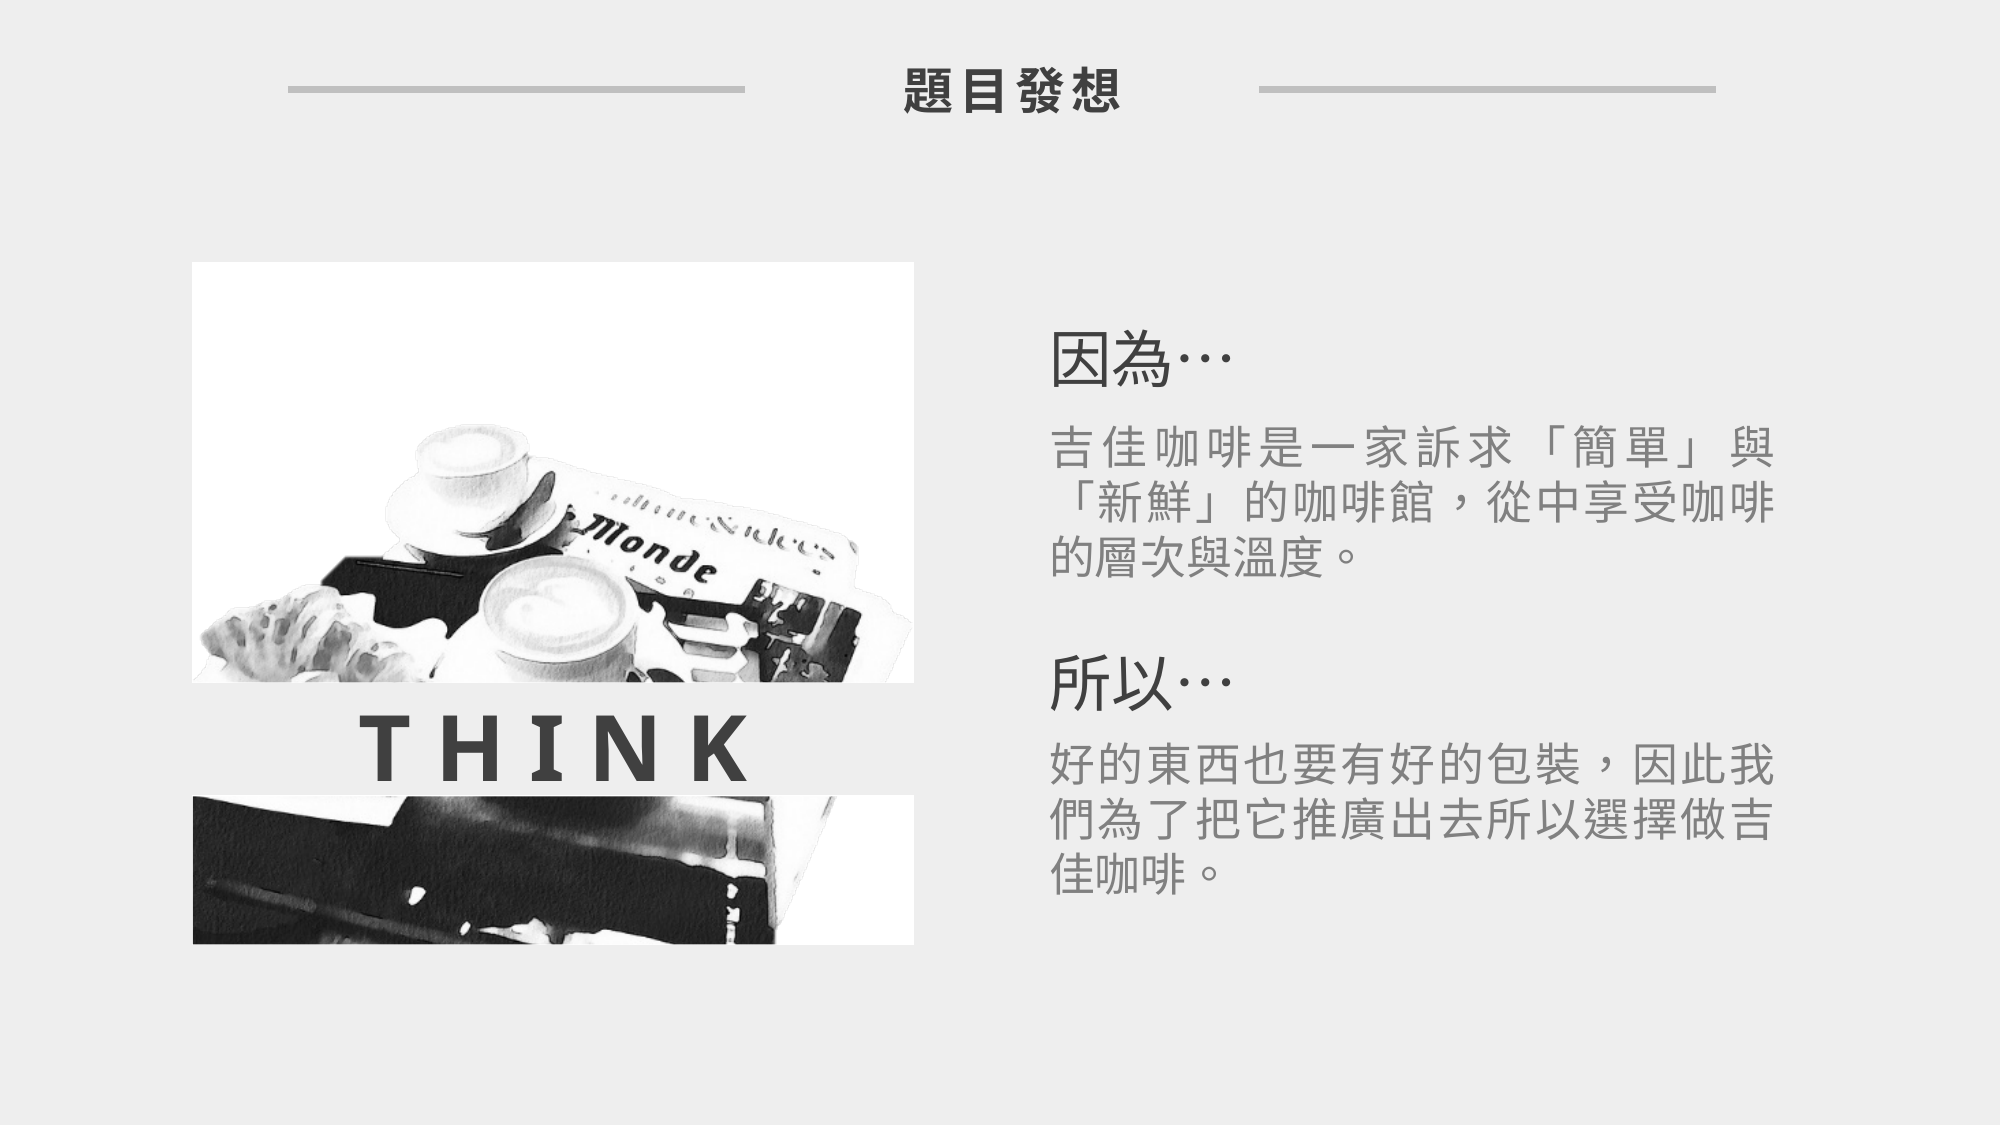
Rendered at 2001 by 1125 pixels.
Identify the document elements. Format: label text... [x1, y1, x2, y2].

text_box 題目發想 [752, 51, 1273, 127]
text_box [1034, 636, 1791, 910]
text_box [192, 224, 913, 945]
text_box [1034, 312, 1791, 593]
